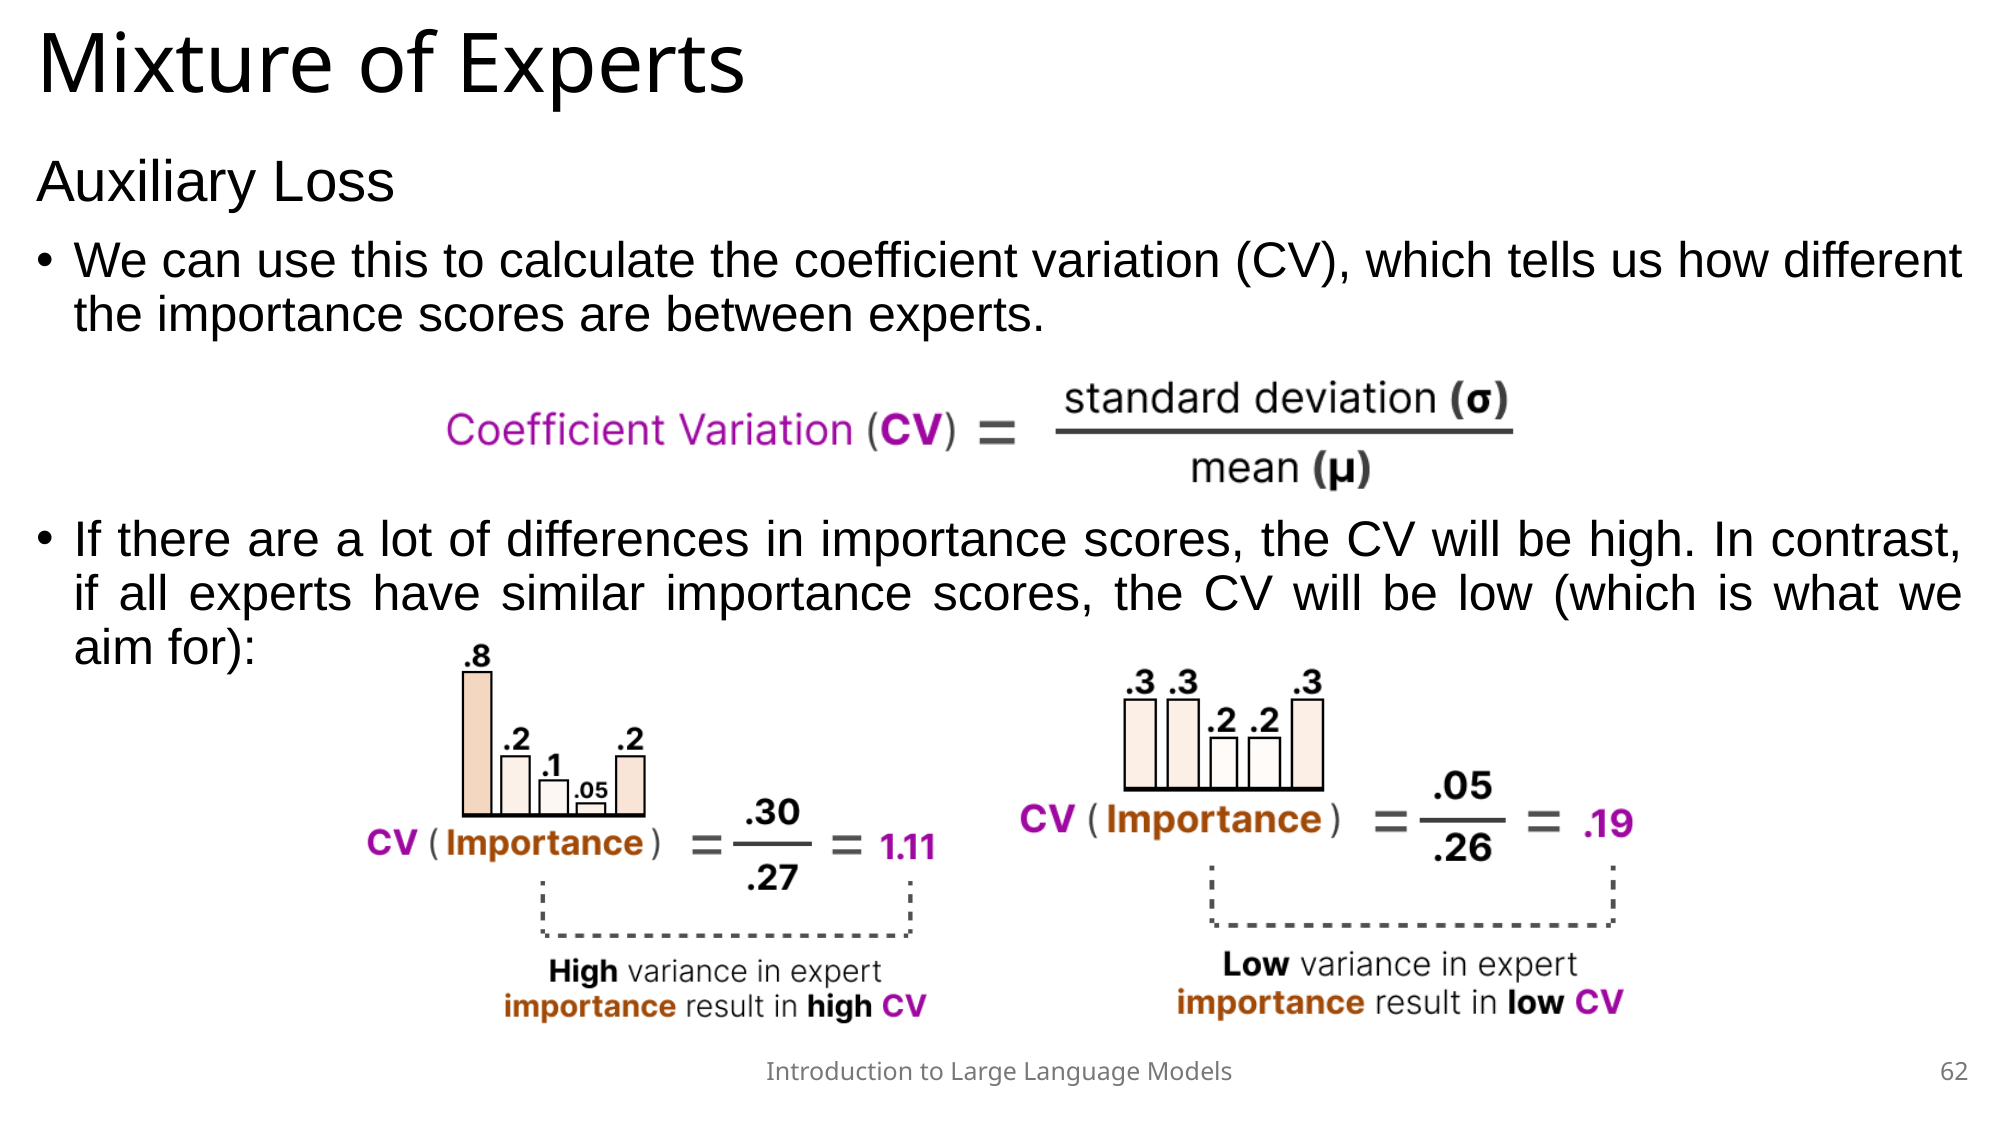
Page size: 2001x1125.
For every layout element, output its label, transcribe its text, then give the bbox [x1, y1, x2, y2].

slide_number 62 [1533, 1042, 1984, 1103]
list Auxiliary Loss We can use this to calculate the coefficient variation (CV), which tells us how different the importance scores are between experts. If there are a lot of differences in importance scores, the CV will be high. In contrast, if all experts have similar importance scores, the CV will be low (which is what we aim for): [21, 143, 1979, 1043]
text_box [351, 635, 1649, 1044]
title Mixture of Experts [21, 13, 1979, 119]
picture [390, 354, 1609, 495]
footer Introduction to Large Language Models [662, 1044, 1338, 1103]
